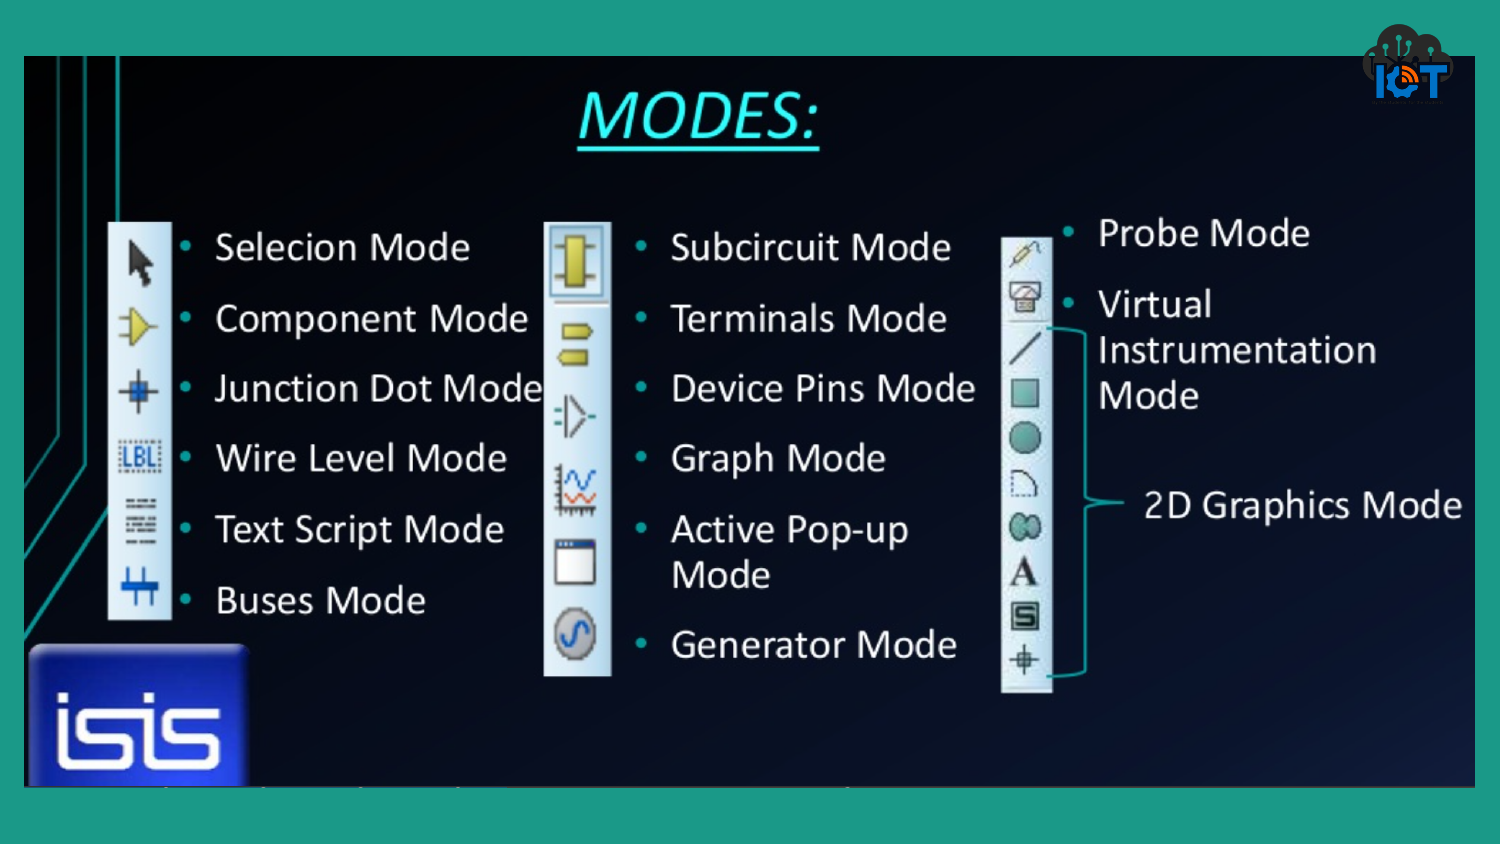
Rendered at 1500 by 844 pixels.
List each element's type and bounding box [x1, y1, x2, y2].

picture [24, 14, 1479, 788]
